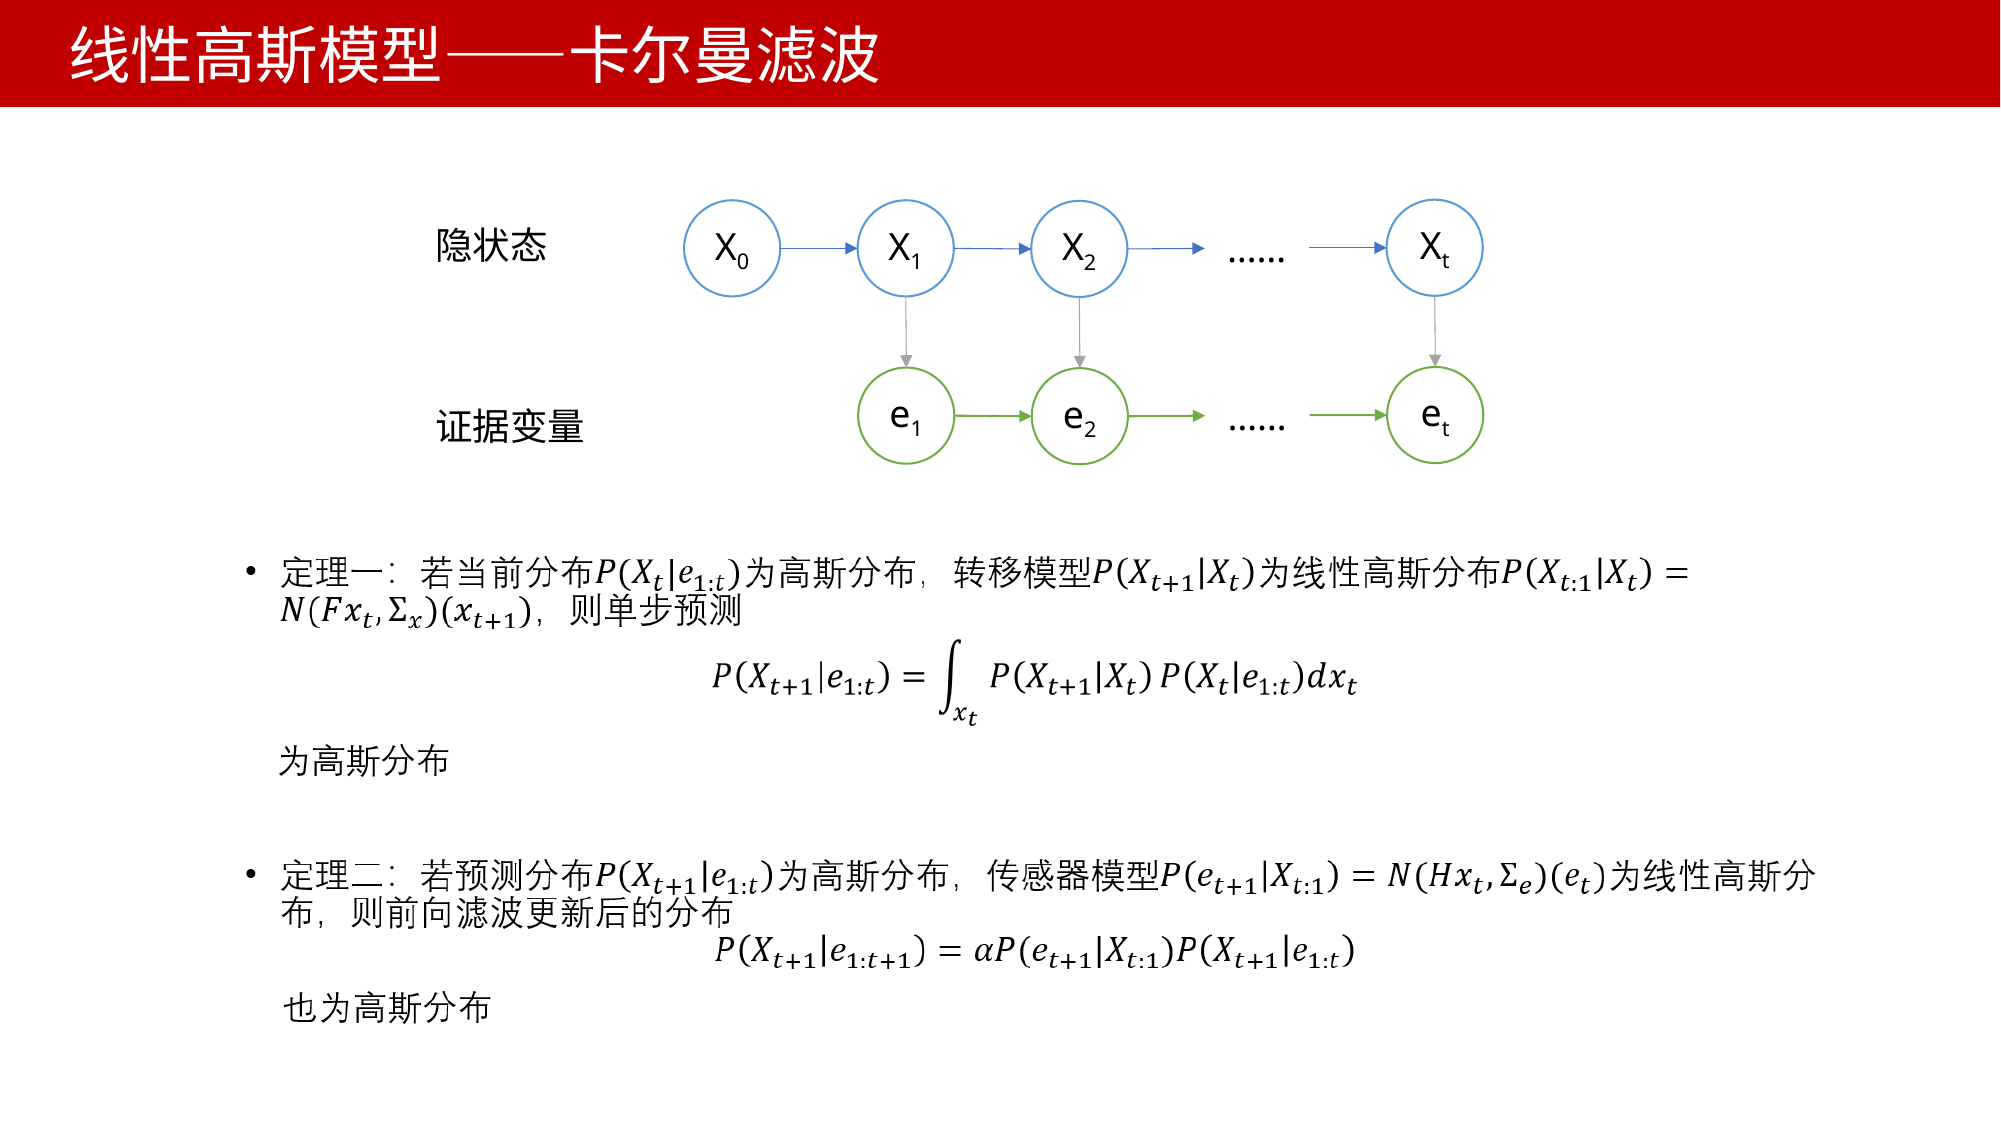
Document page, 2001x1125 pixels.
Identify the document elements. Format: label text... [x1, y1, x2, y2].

text_box 隐状态 [420, 214, 563, 275]
text_box 证据变量 [420, 395, 601, 456]
text_box X1 [856, 199, 955, 298]
text_box e1 [857, 366, 956, 465]
title 线性高斯模型——卡尔曼滤波 [53, 0, 1779, 168]
picture [210, 526, 1842, 1034]
text_box e2 [1030, 367, 1129, 466]
text_box …… [1212, 384, 1303, 446]
list [80, 108, 1806, 1050]
text_box …… [1212, 218, 1302, 278]
text_box et [1386, 365, 1485, 465]
text_box Xt [1385, 198, 1484, 297]
text_box X0 [683, 199, 782, 298]
text_box X2 [1030, 199, 1129, 298]
